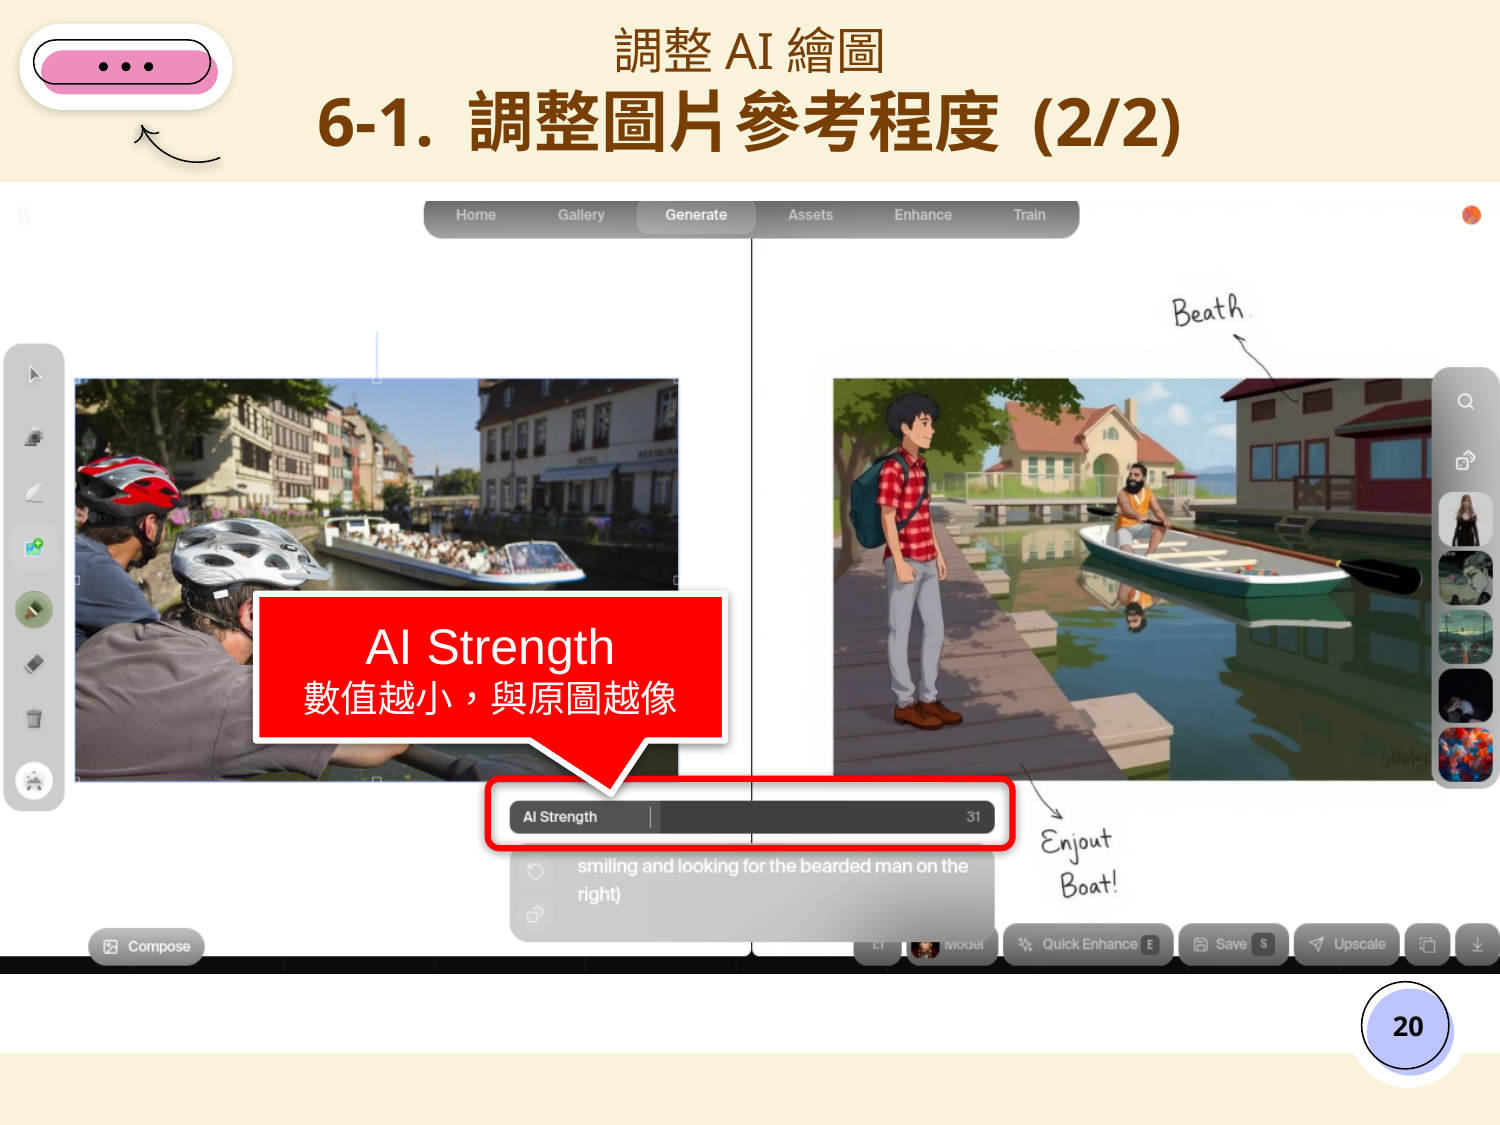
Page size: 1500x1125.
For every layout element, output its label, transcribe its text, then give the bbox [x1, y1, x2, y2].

picture [0, 201, 1500, 974]
slide_number ‹#› [1363, 984, 1454, 1071]
title 調整AI繪圖 6-1. 調整圖片參考程度 (2/2) [232, 23, 1268, 171]
